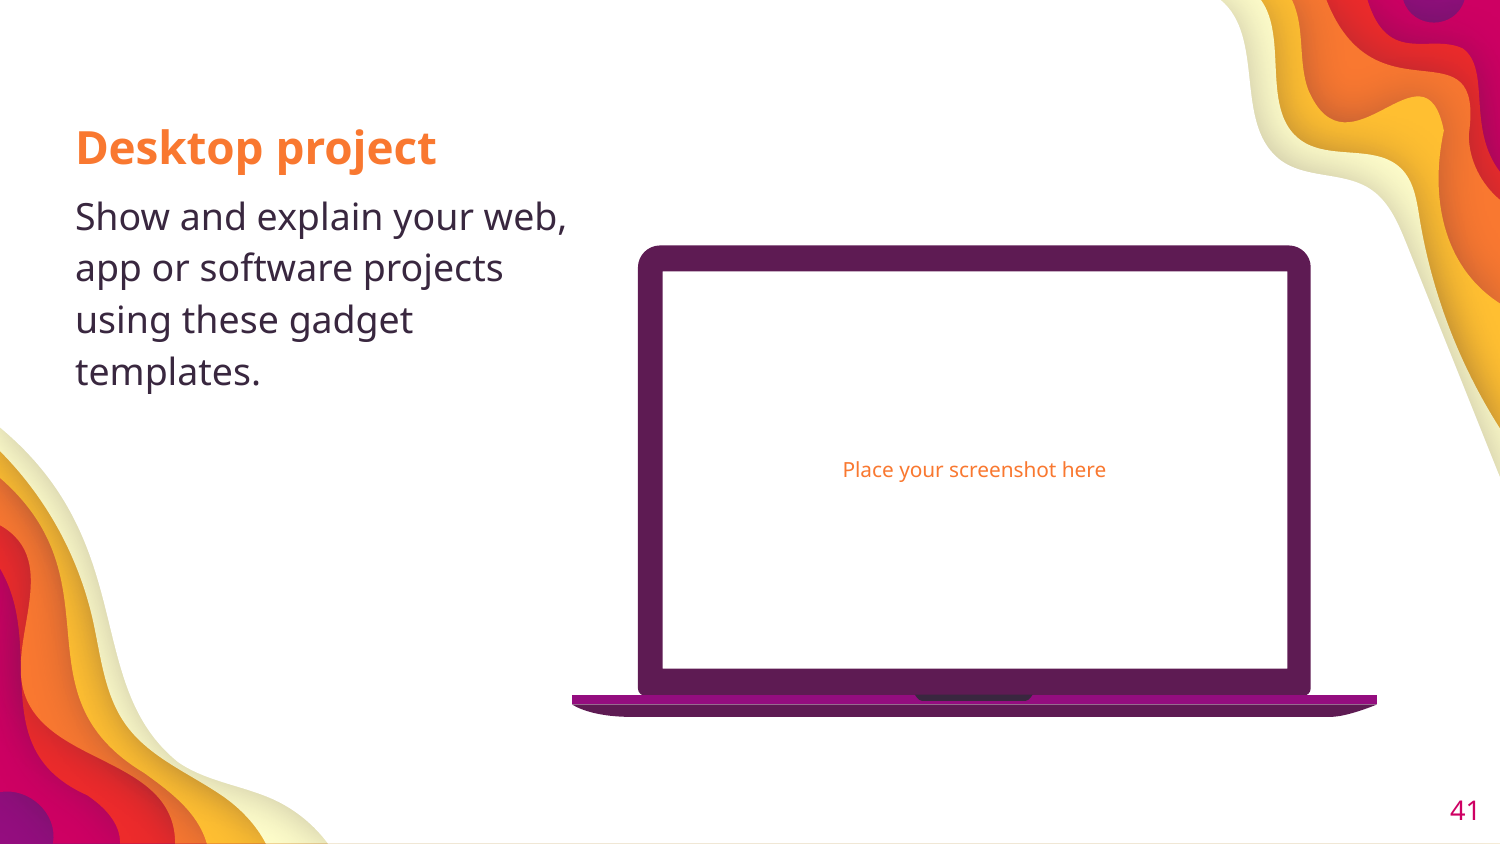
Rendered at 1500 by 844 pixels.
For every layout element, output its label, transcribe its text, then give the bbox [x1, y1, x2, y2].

list Desktop project Show and explain your web, app or software projects using these gadget templates. [75, 110, 573, 378]
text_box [571, 245, 1378, 718]
slide_number 41 [1391, 779, 1482, 844]
